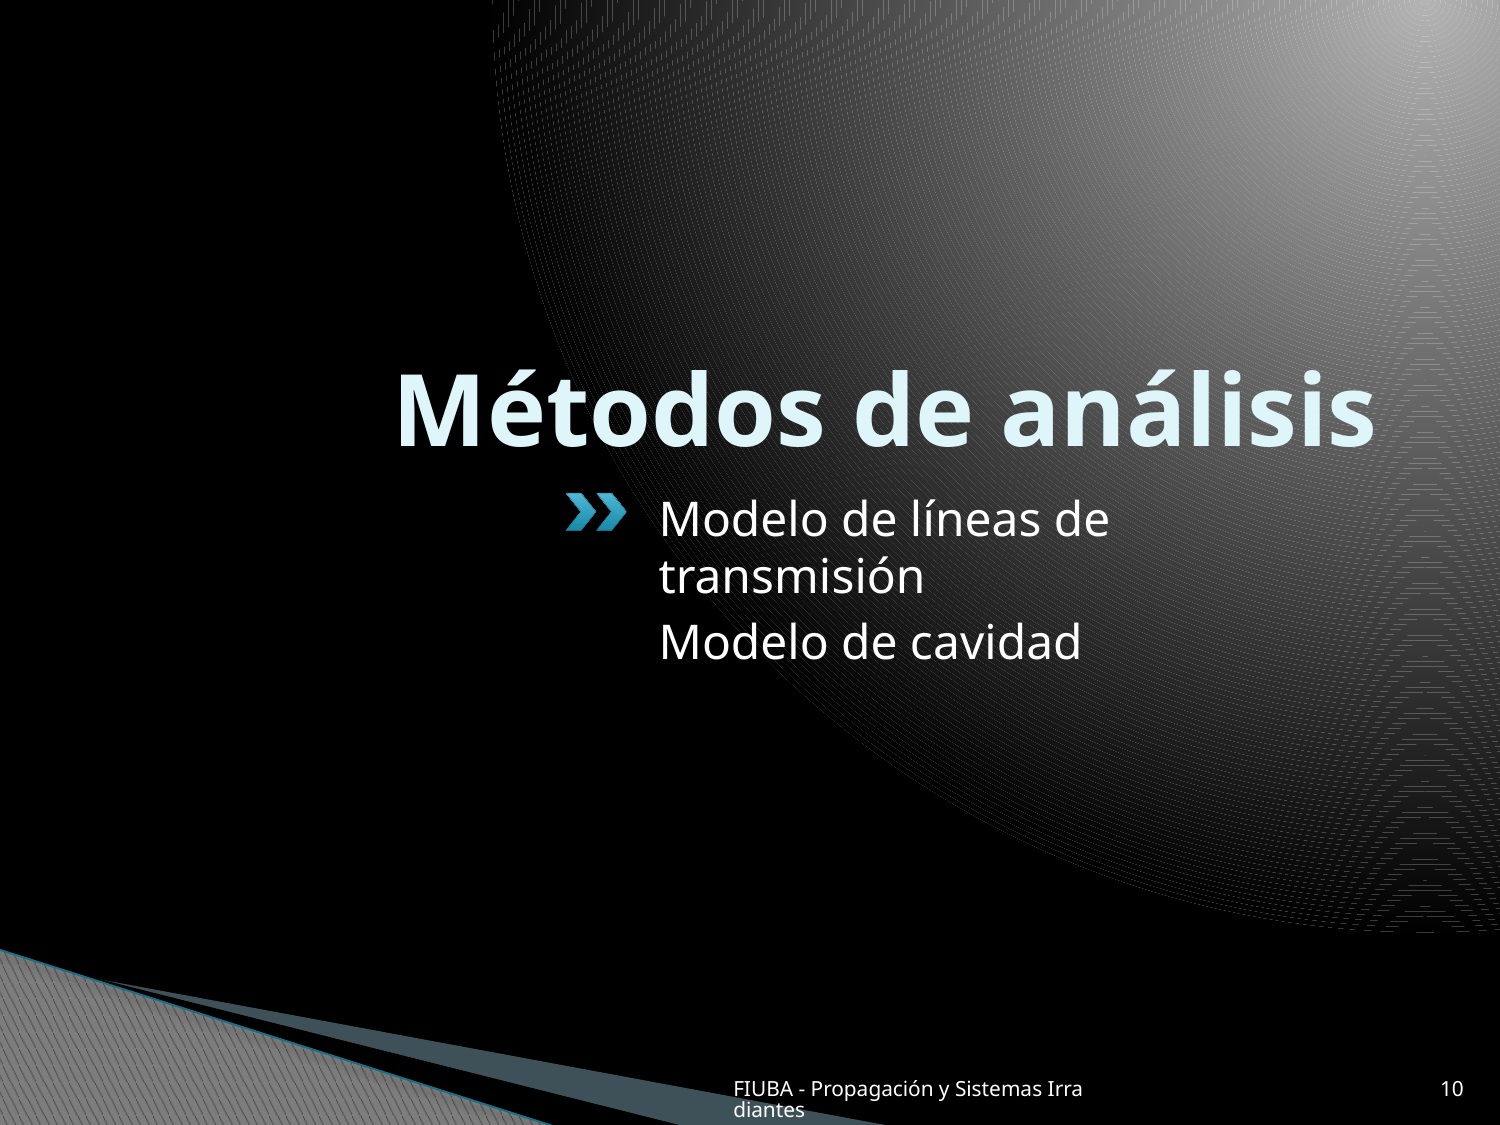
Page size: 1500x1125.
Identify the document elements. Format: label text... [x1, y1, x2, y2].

footer FIUBA - Propagación y Sistemas Irradiantes [718, 1051, 1105, 1112]
slide_number 10 [1418, 1051, 1479, 1112]
picture [0, 952, 543, 1125]
title Métodos de análisis [118, 173, 1394, 474]
list Modelo de líneas de transmisión Modelo de cavidad [643, 480, 1394, 832]
